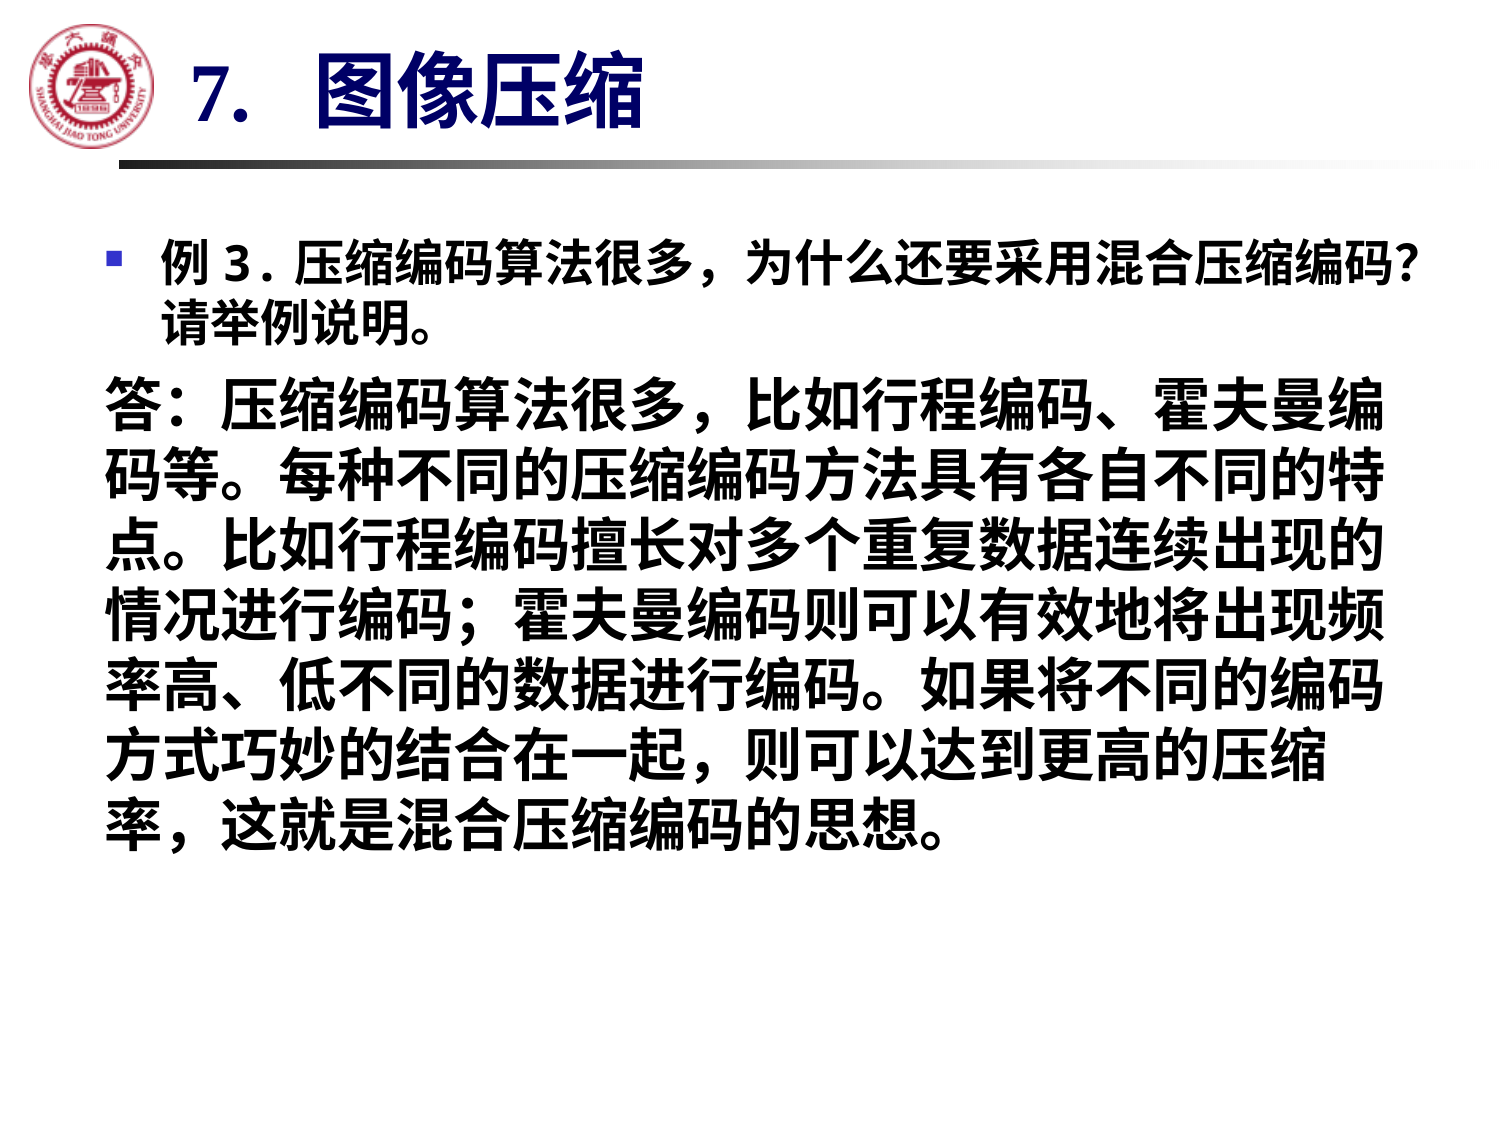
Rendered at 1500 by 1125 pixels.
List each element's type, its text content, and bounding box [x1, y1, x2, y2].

picture [29, 24, 154, 149]
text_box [119, 30, 1500, 169]
text_box 答：压缩编码算法很多，比如行程编码、霍夫曼编码等。每种不同的压缩编码方法具有各自不同的特点。比如行程编码擅长对多个重复数据连续出现的情况进行编码；霍夫曼编码则可以有效地将出现频率高、低不同的数据进行编码。如果将不同的编码方式巧妙的结合在一起，则可以达到更高的压缩率，这就是混合压缩编码的思想。 [87, 360, 1413, 866]
text_box 例3.压缩编码算法很多，为什么还要采用混合压缩编码？请举例说明。 [87, 224, 1483, 360]
